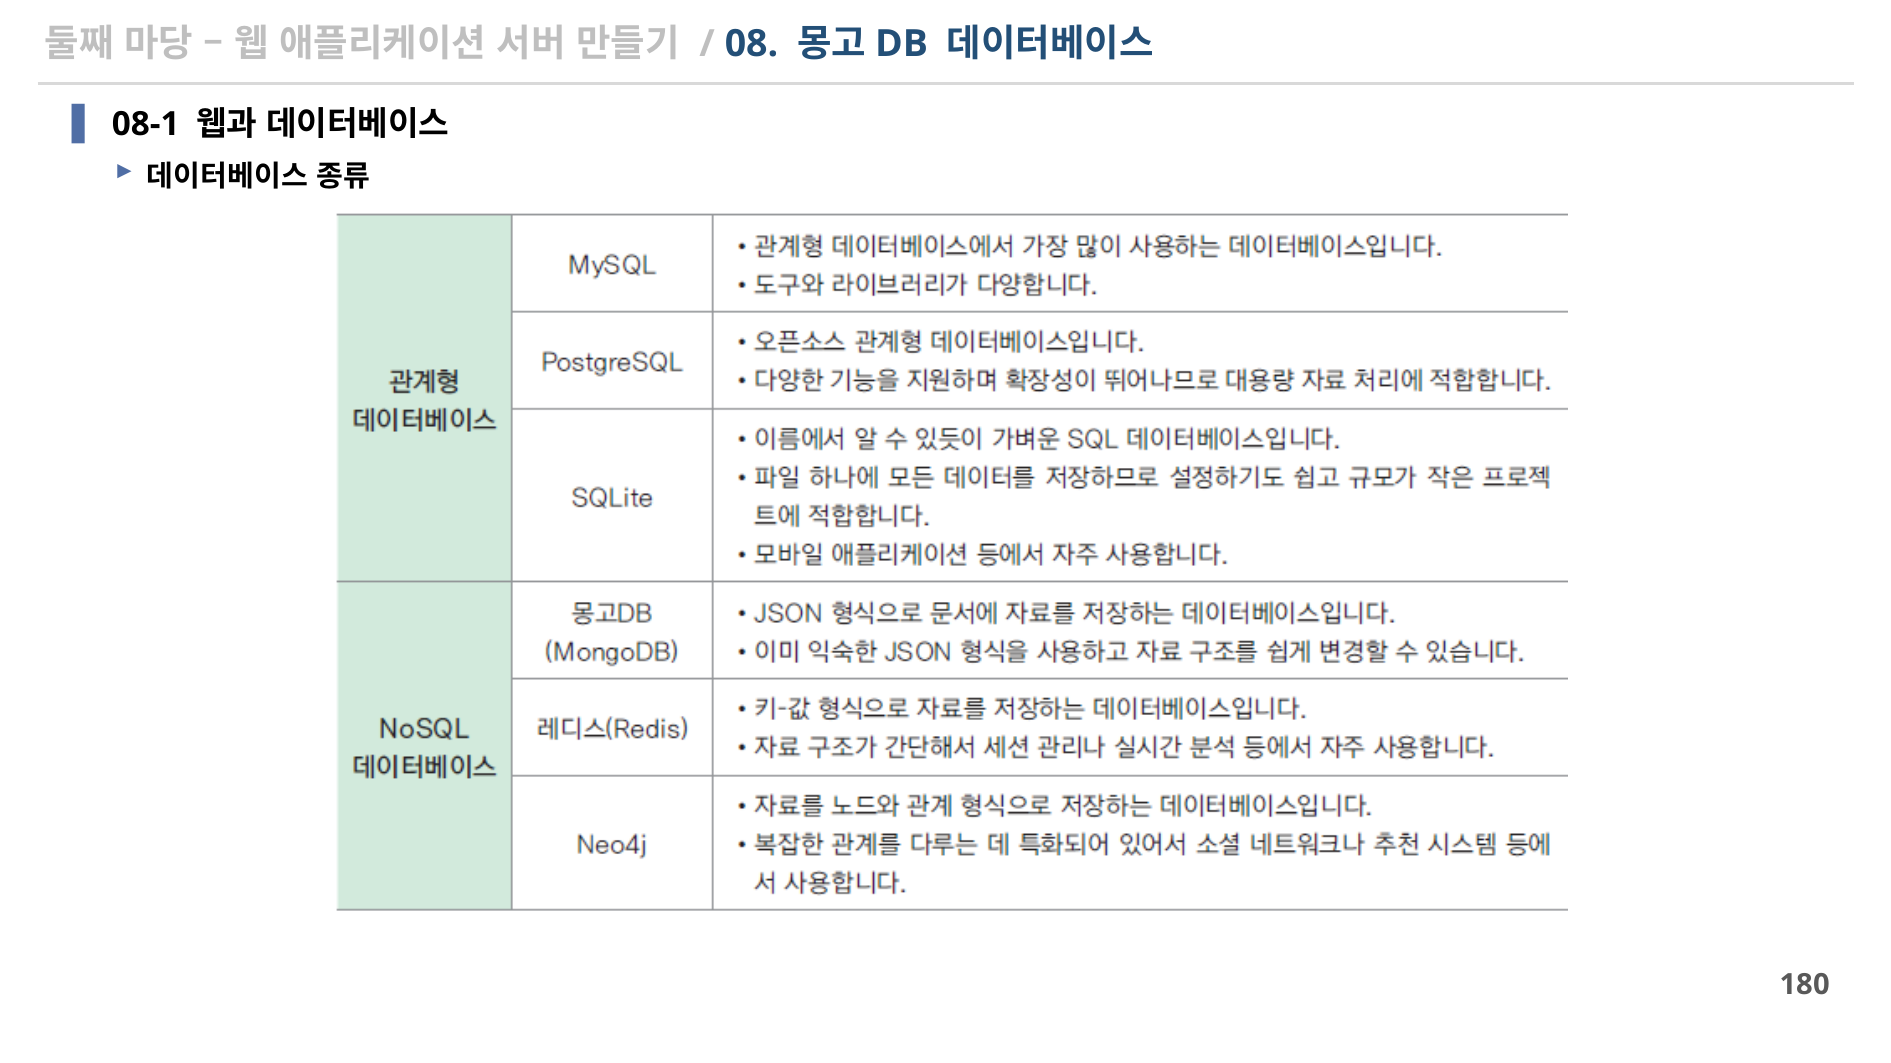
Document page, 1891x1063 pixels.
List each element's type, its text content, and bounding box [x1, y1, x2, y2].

slide_number 180 [1703, 956, 1845, 1014]
picture [316, 198, 1568, 916]
title 둘째 마당 – 웹 애플리케이션 서버 만들기 / 08. 몽고DB 데이터베이스 [29, 11, 1855, 73]
list 08-1 웹과 데이터베이스 데이터베이스 종류 [43, 94, 1855, 506]
